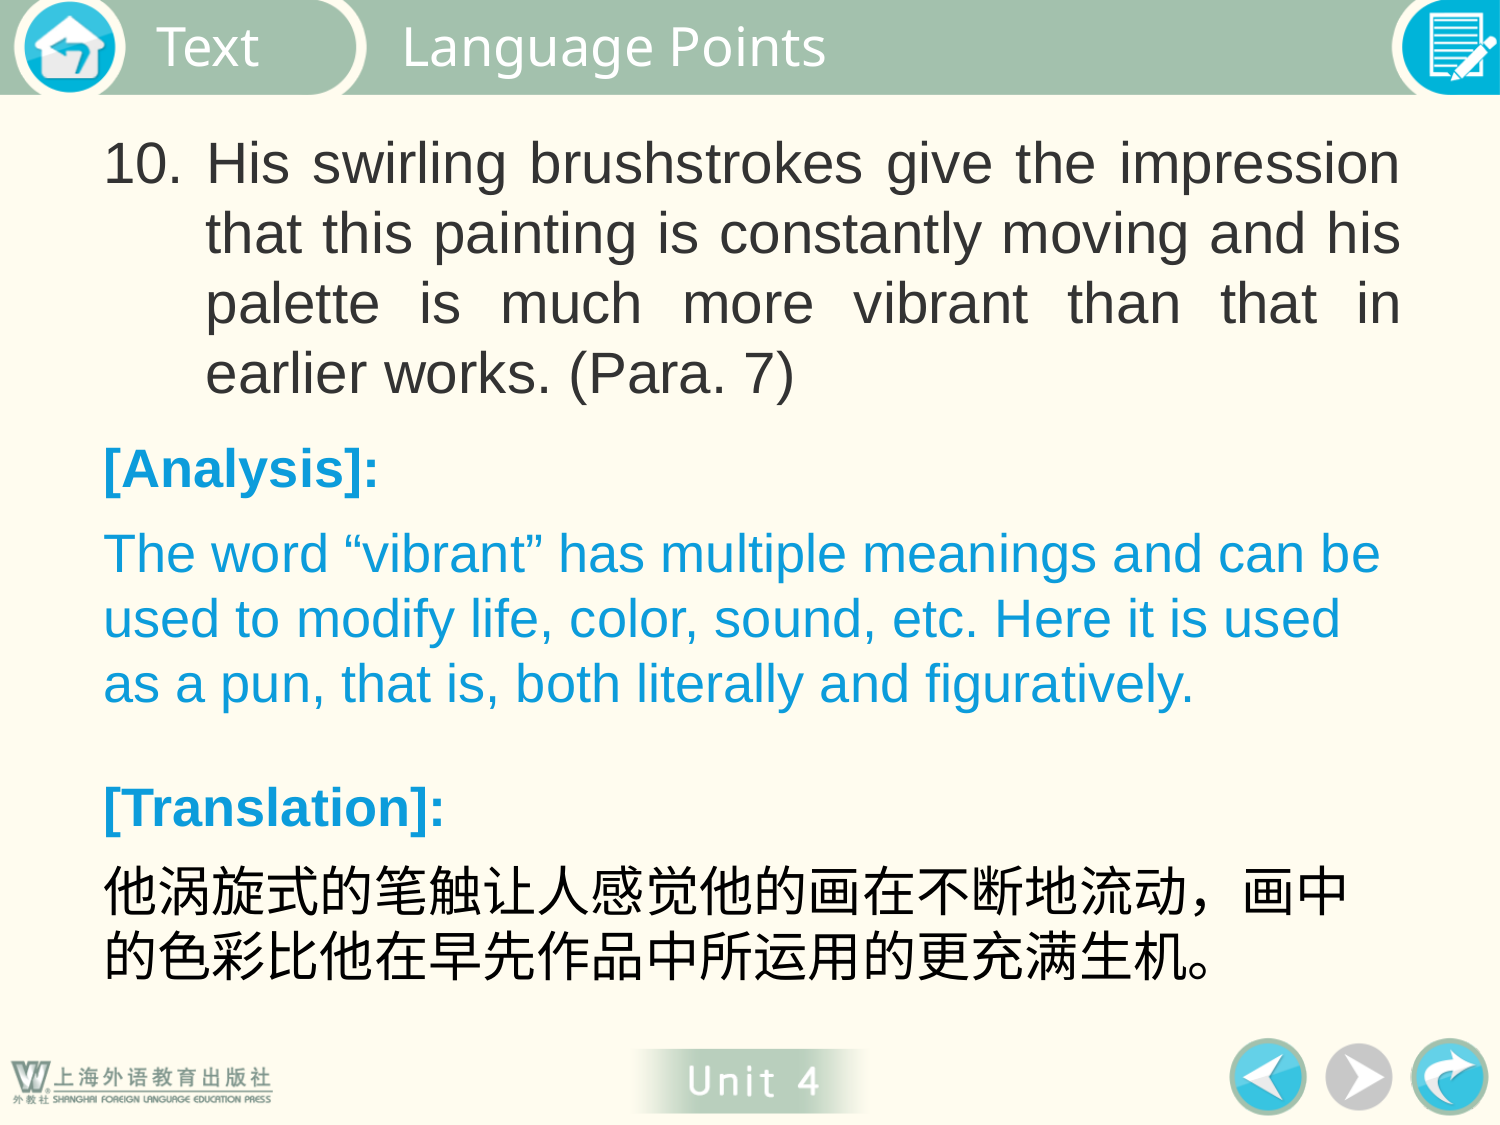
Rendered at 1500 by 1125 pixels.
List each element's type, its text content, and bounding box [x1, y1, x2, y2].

text_box [0, 116, 1500, 1025]
picture [0, 1025, 1404, 1125]
text_box 10. His swirling brushstrokes give the impression that this painting is constantly moving and his palette is much more vibrant than that in earlier works. (Para. 7) [88, 118, 1418, 413]
text_box [1404, 1025, 1500, 1125]
picture [0, 0, 1500, 116]
text_box Language Points [386, 4, 1289, 85]
